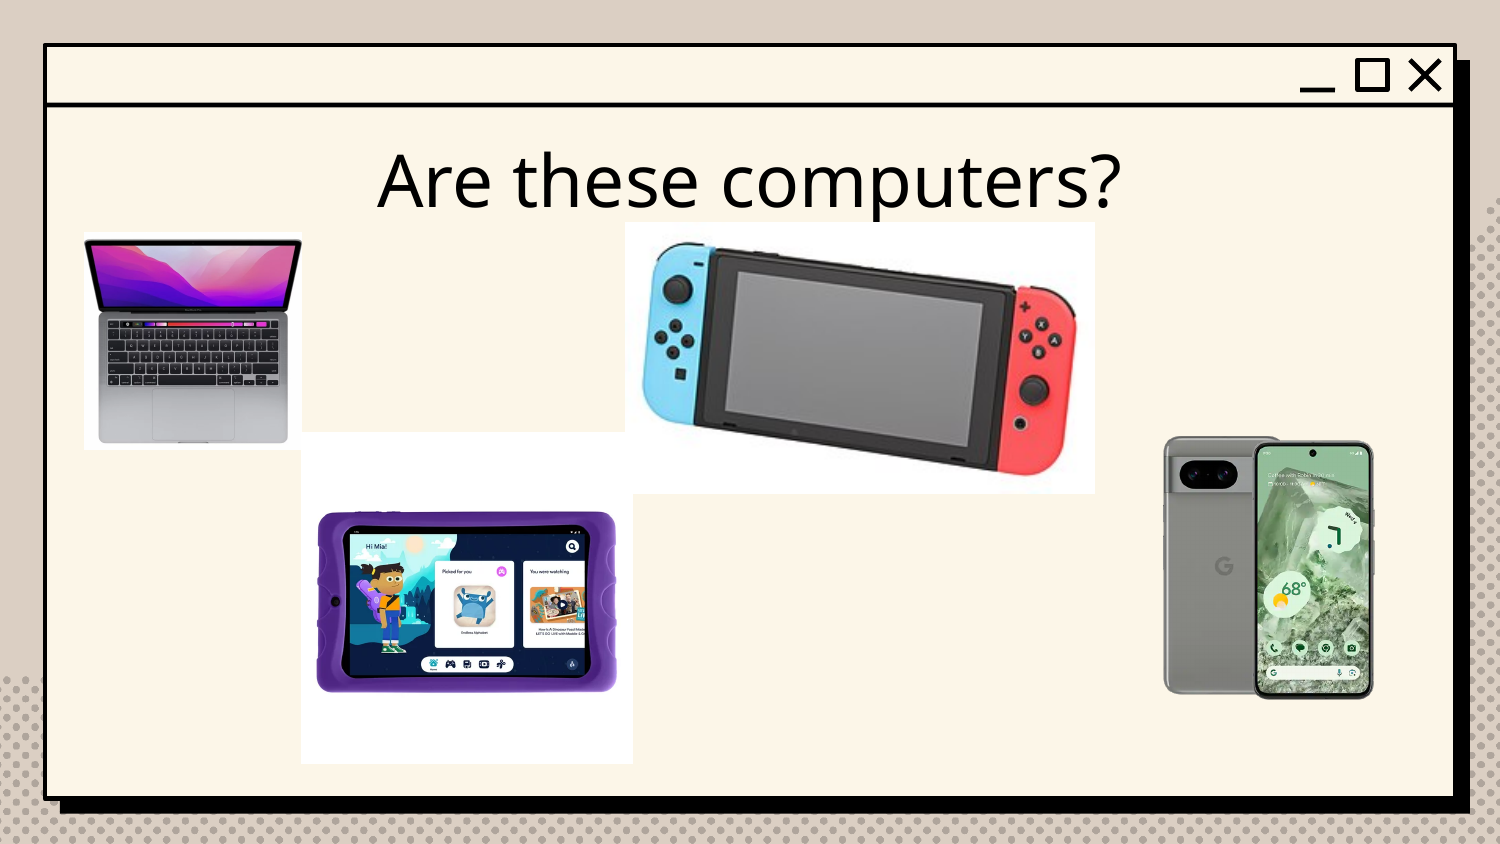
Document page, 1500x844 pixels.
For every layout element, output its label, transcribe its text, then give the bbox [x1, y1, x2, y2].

picture [1122, 421, 1415, 715]
picture [84, 221, 1095, 764]
title Are these computers? [117, 120, 1383, 233]
